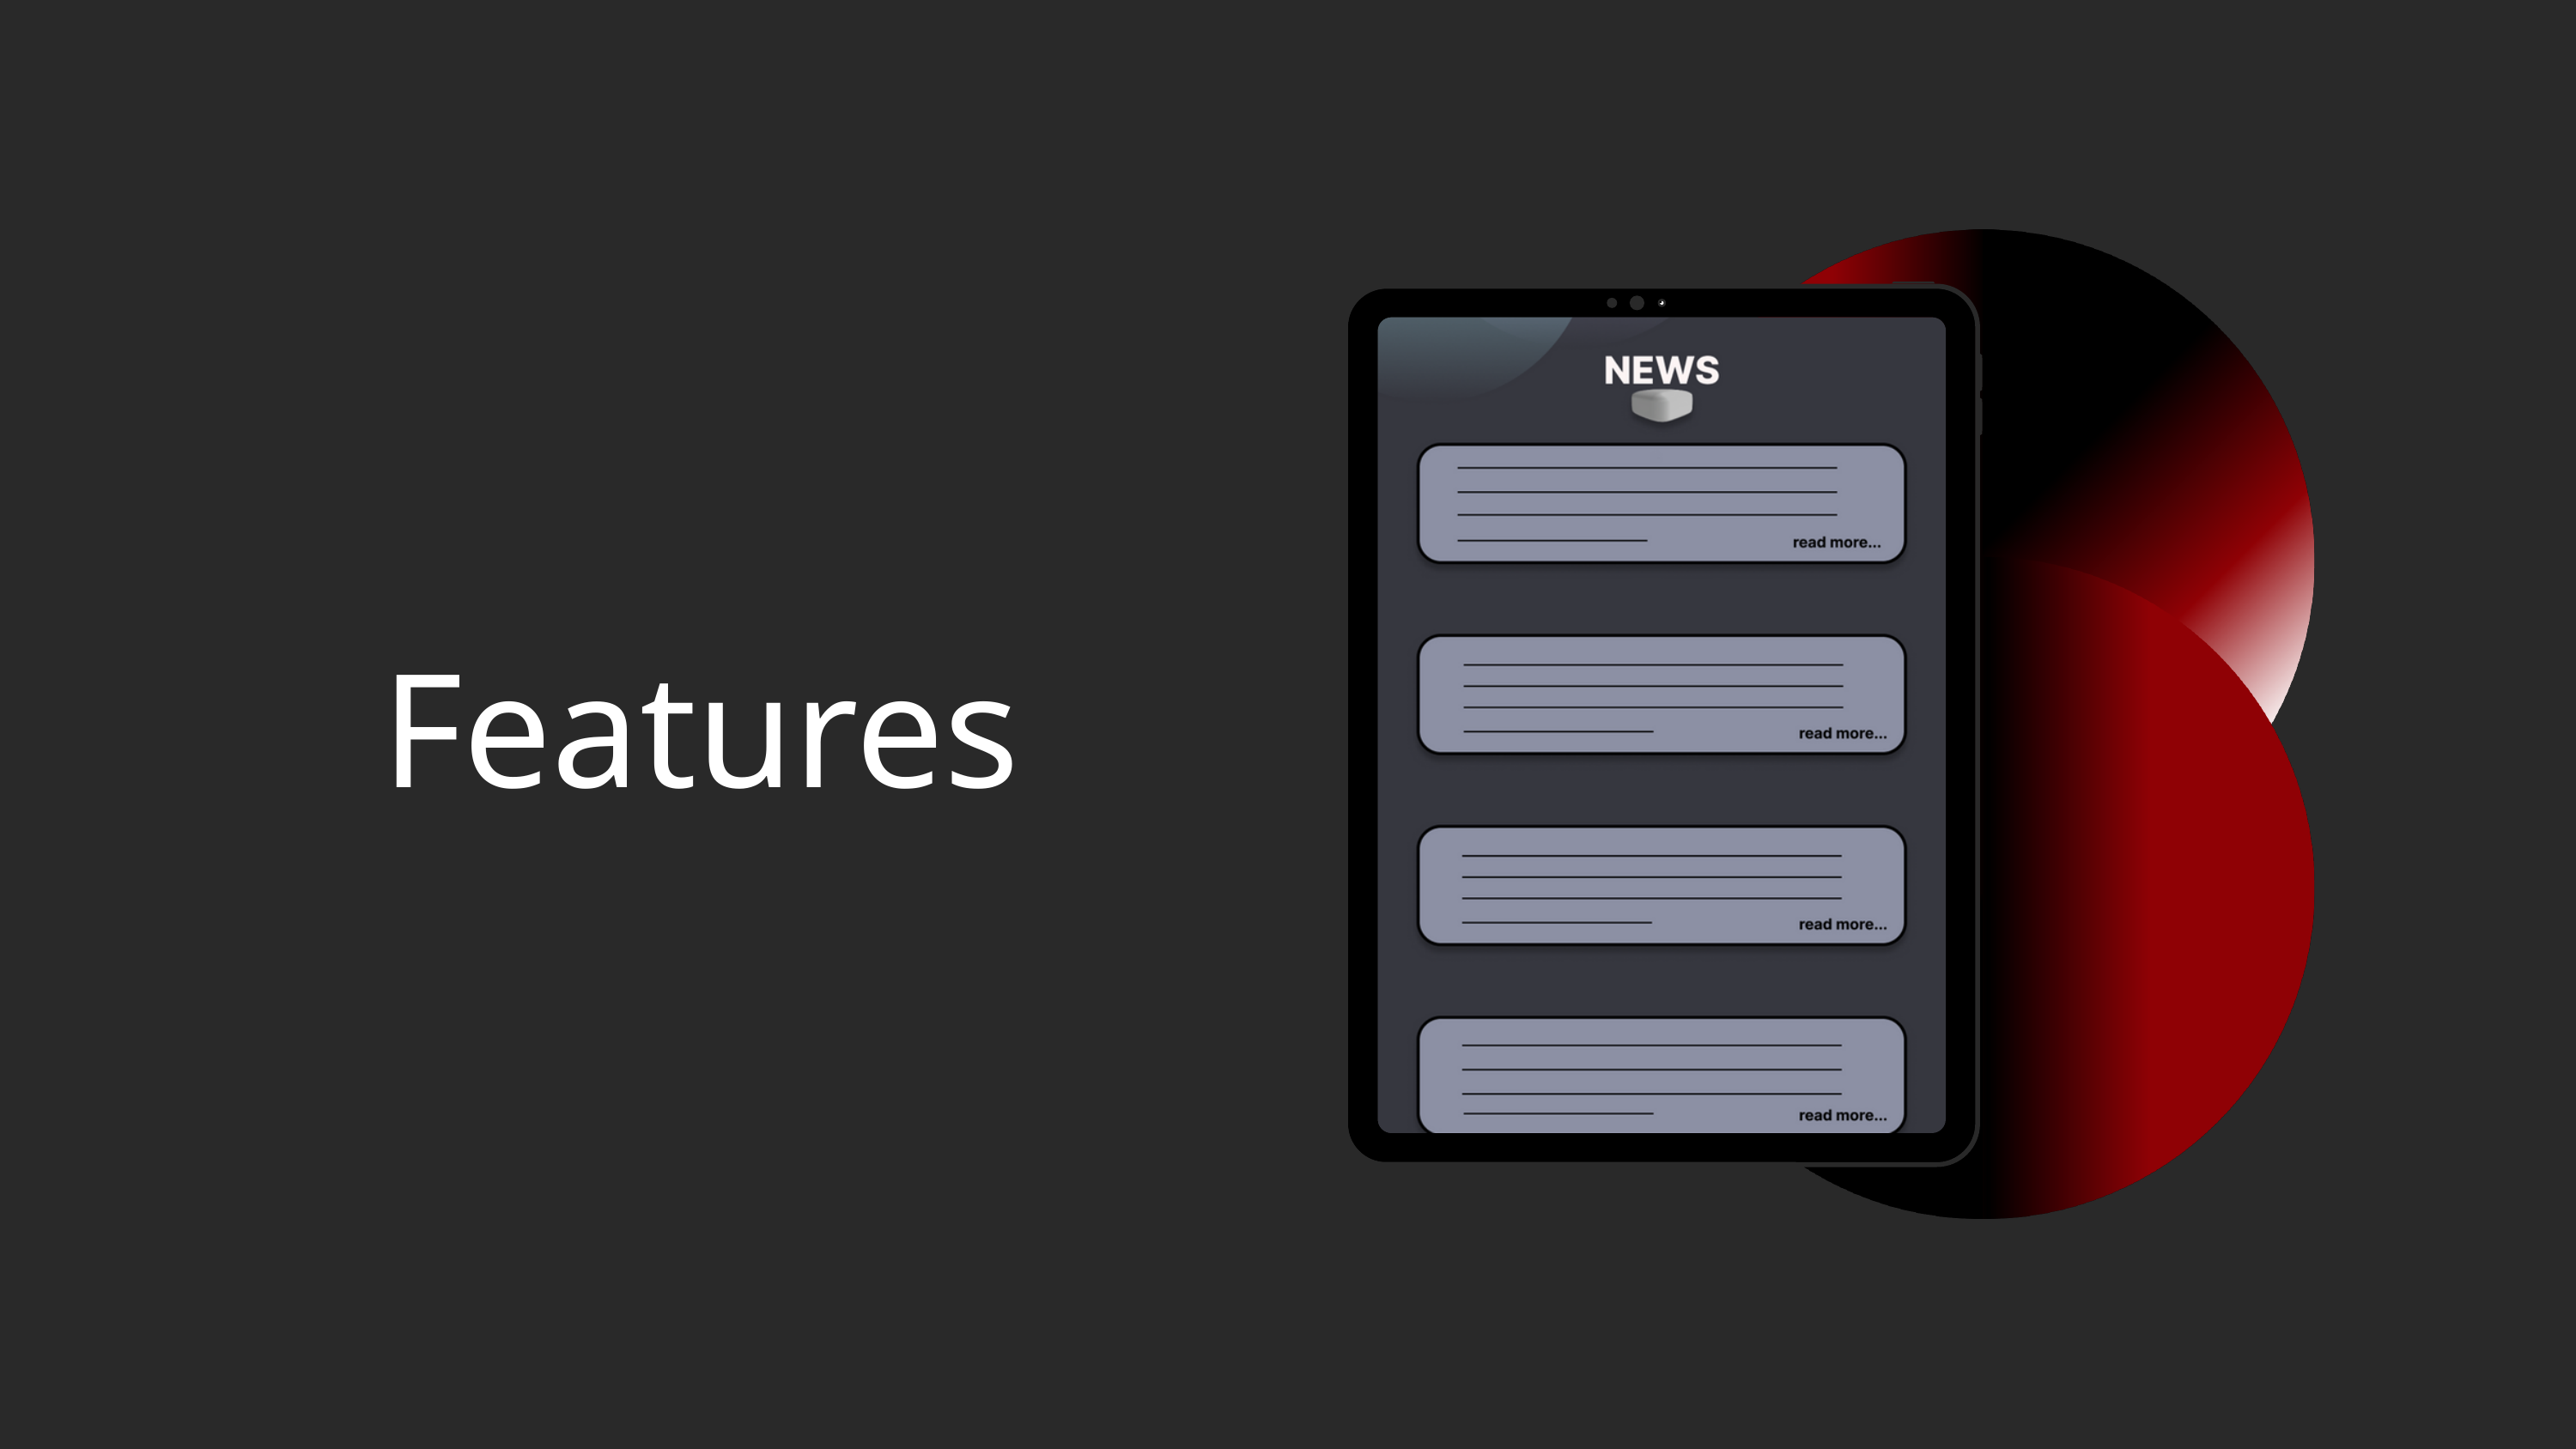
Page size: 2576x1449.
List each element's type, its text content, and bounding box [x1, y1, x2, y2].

text_box Features [144, 630, 1257, 820]
text_box [1649, 229, 2315, 1220]
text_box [1342, 281, 1983, 1167]
